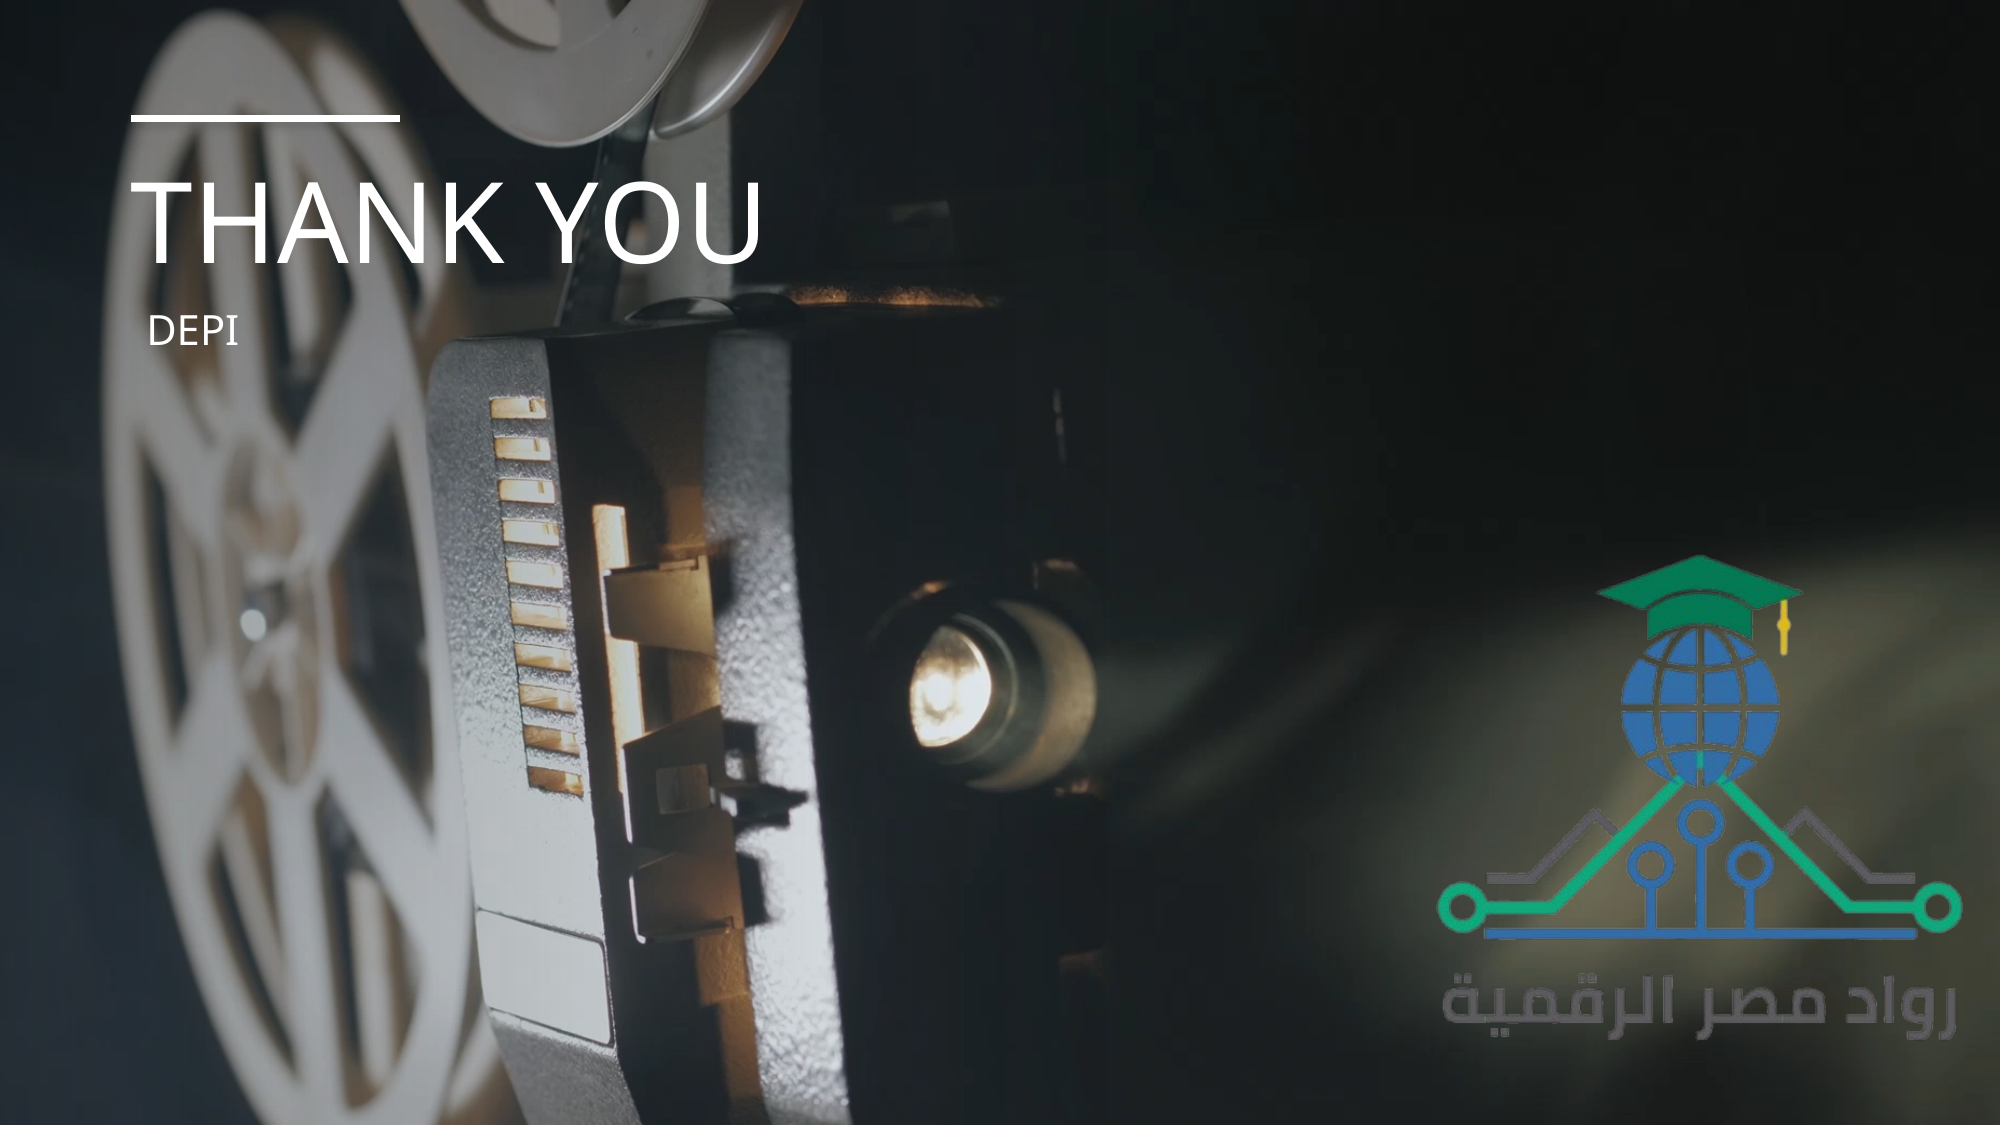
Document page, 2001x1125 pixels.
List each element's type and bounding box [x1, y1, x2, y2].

picture [1341, 475, 2000, 1125]
text_box [0, 0, 2000, 1125]
